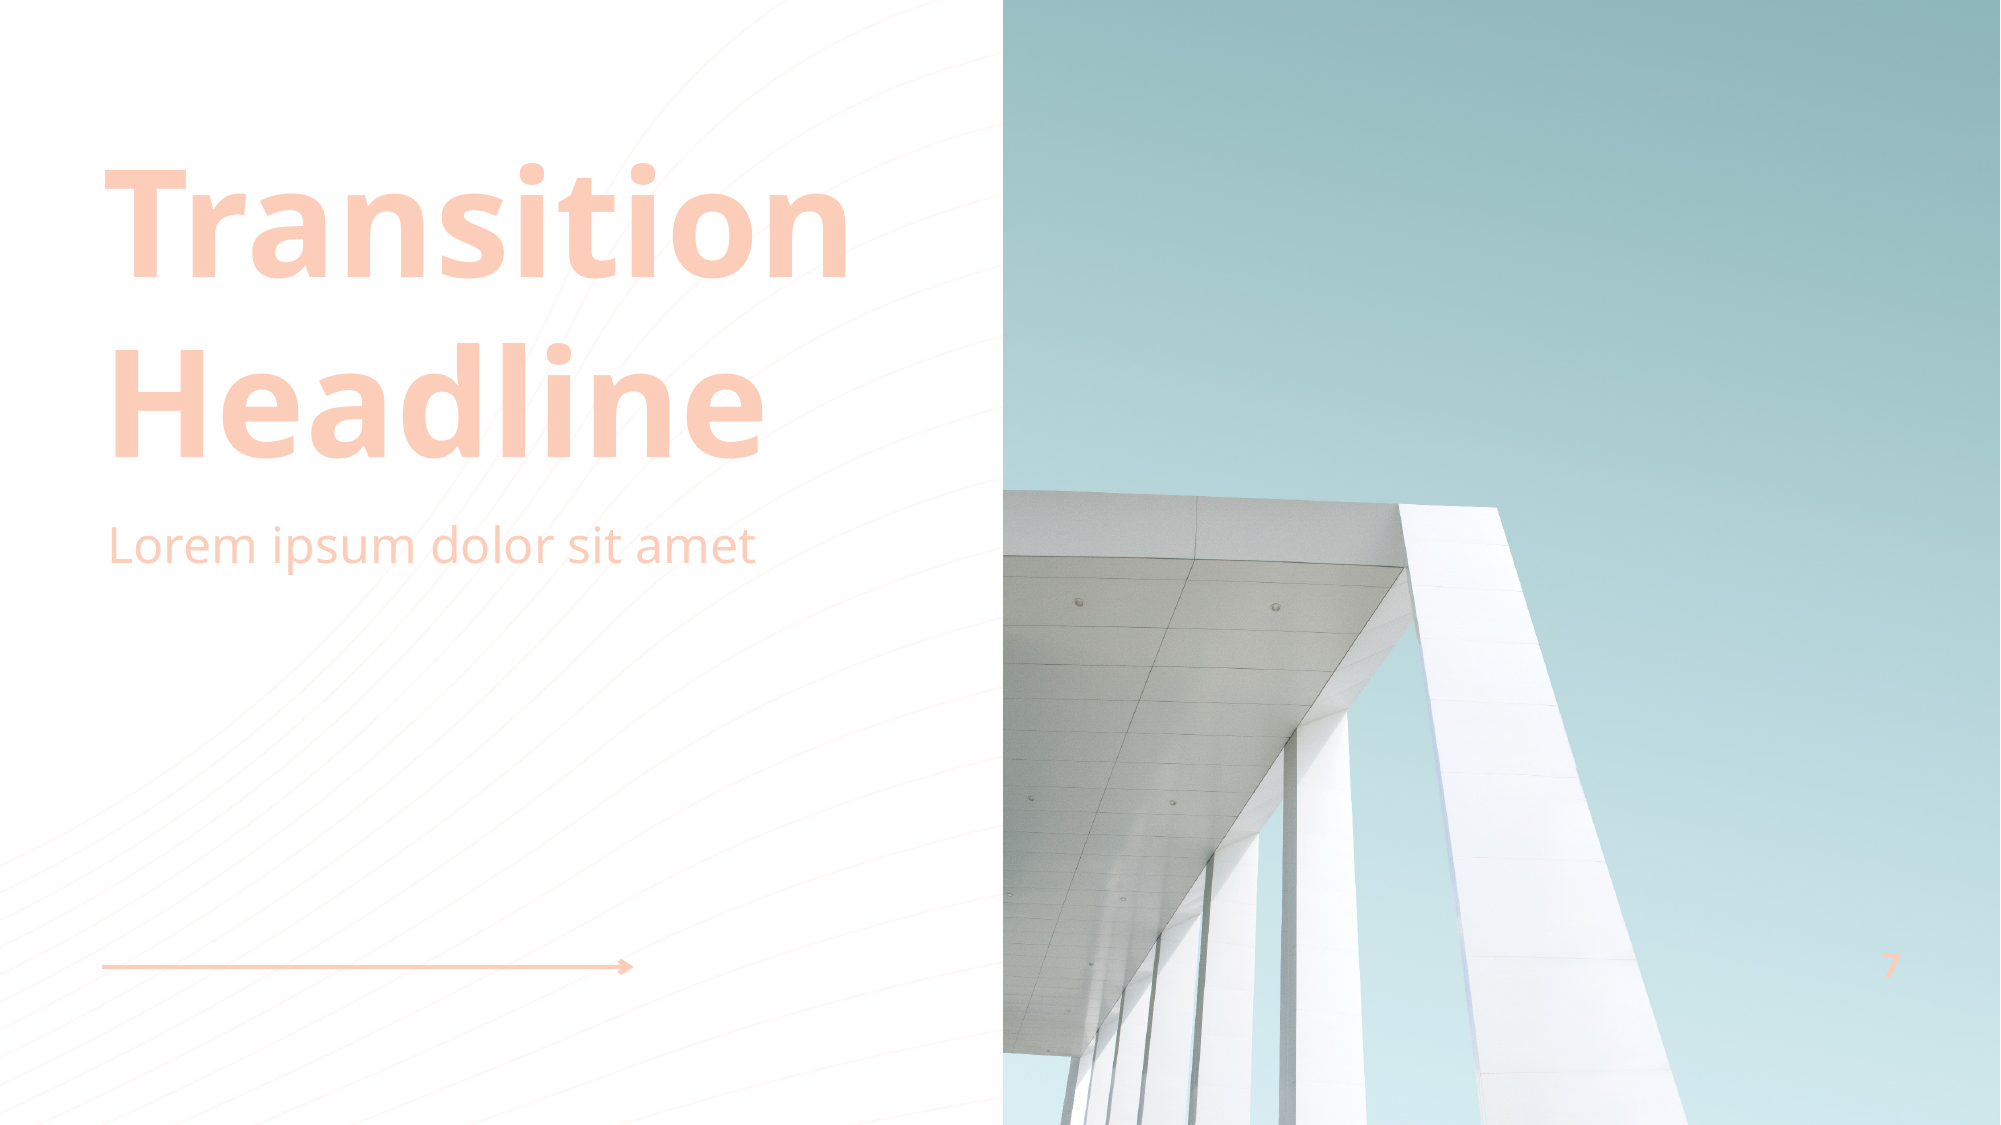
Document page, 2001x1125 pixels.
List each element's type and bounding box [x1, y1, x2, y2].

text_box [0, 0, 1003, 1125]
picture [1003, 0, 2000, 1125]
